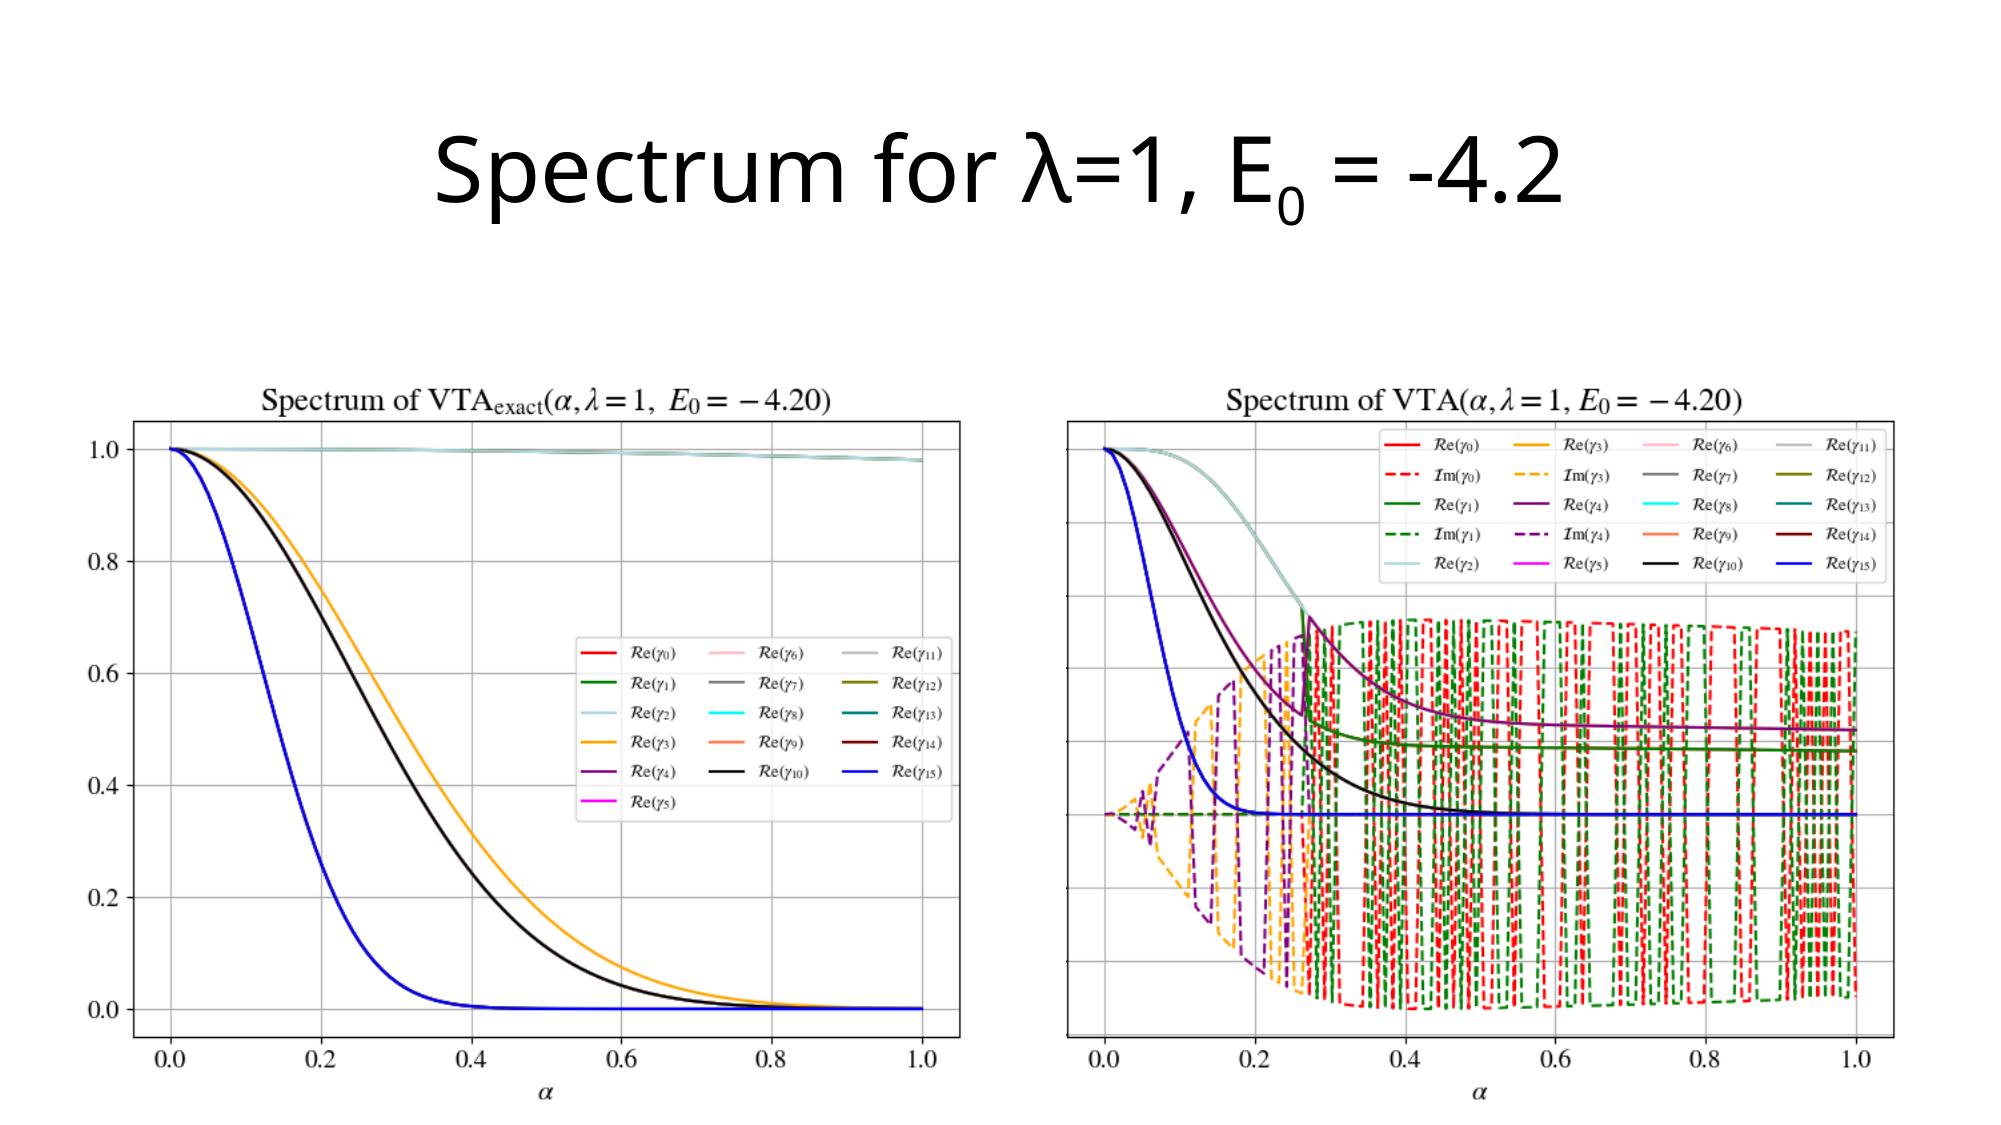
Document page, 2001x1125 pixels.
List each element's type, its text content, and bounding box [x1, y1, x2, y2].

picture [0, 325, 1066, 1125]
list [1066, 325, 2000, 1125]
title Spectrum for λ=1, E0 = -4.2 [137, 59, 1863, 278]
